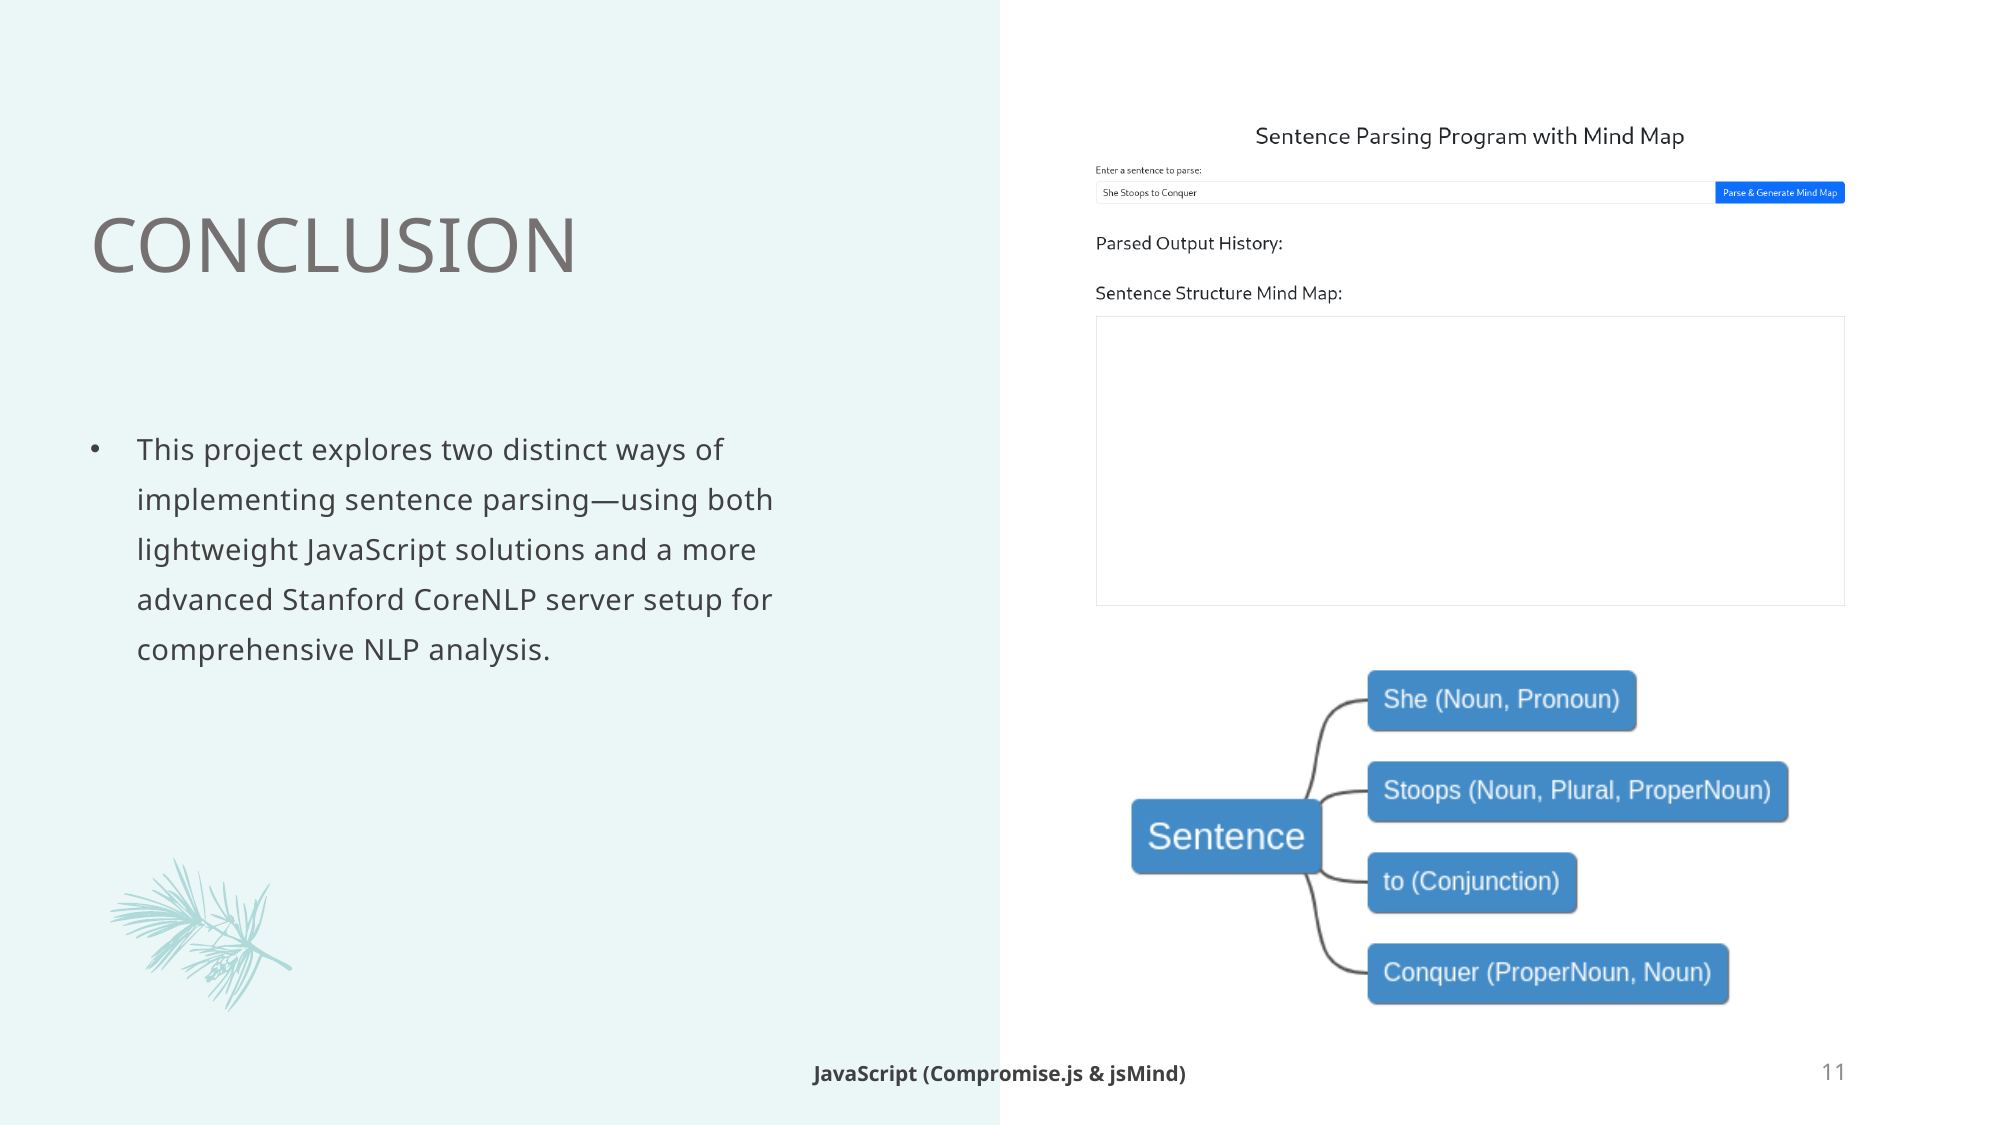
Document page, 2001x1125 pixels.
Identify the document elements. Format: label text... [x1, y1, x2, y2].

picture [1113, 658, 1806, 1019]
list This project explores two distinct ways of implementing sentence parsing—using both lightweight JavaScript solutions and a more advanced Stanford CoreNLP server setup for comprehensive NLP analysis. [75, 408, 825, 989]
footer JavaScript (Compromise.js & jsMind) [662, 1042, 1338, 1103]
slide_number 11 [1412, 1042, 1863, 1103]
title CONCLUSION [75, 139, 897, 357]
picture [1084, 95, 1863, 620]
